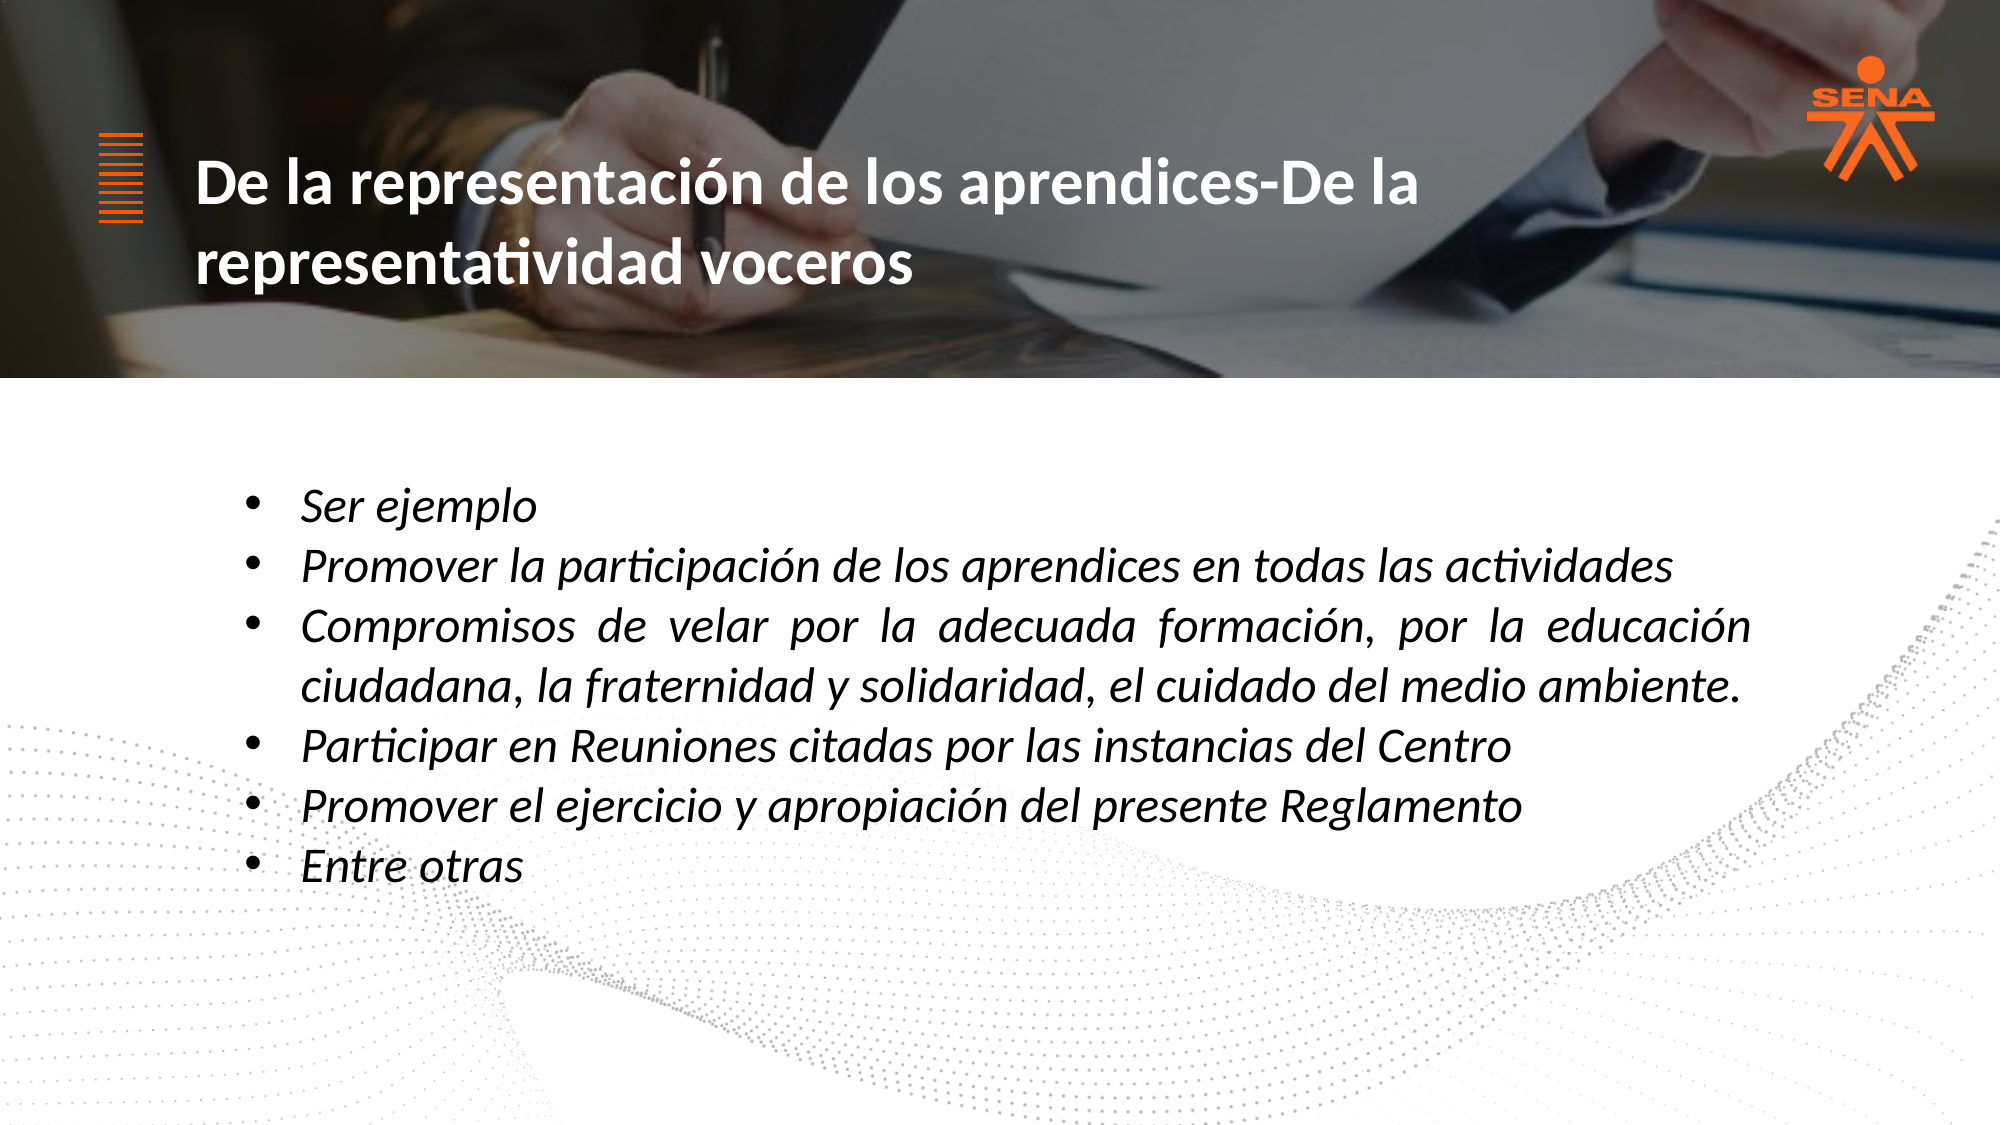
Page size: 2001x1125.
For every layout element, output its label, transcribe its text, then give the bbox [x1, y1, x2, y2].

text_box Ser ejemplo Promover la participación de los aprendices en todas las actividades Compromisos de velar por la adecuada formación, por la educación ciudadana, la fraternidad y solidaridad, el cuidado del medio ambiente. Participar en Reuniones citadas por las instancias del Centro Promover el ejercicio y apropiación del presente Reglamento Entre otras [229, 464, 1769, 1030]
picture [0, 0, 2000, 1125]
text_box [98, 134, 143, 222]
